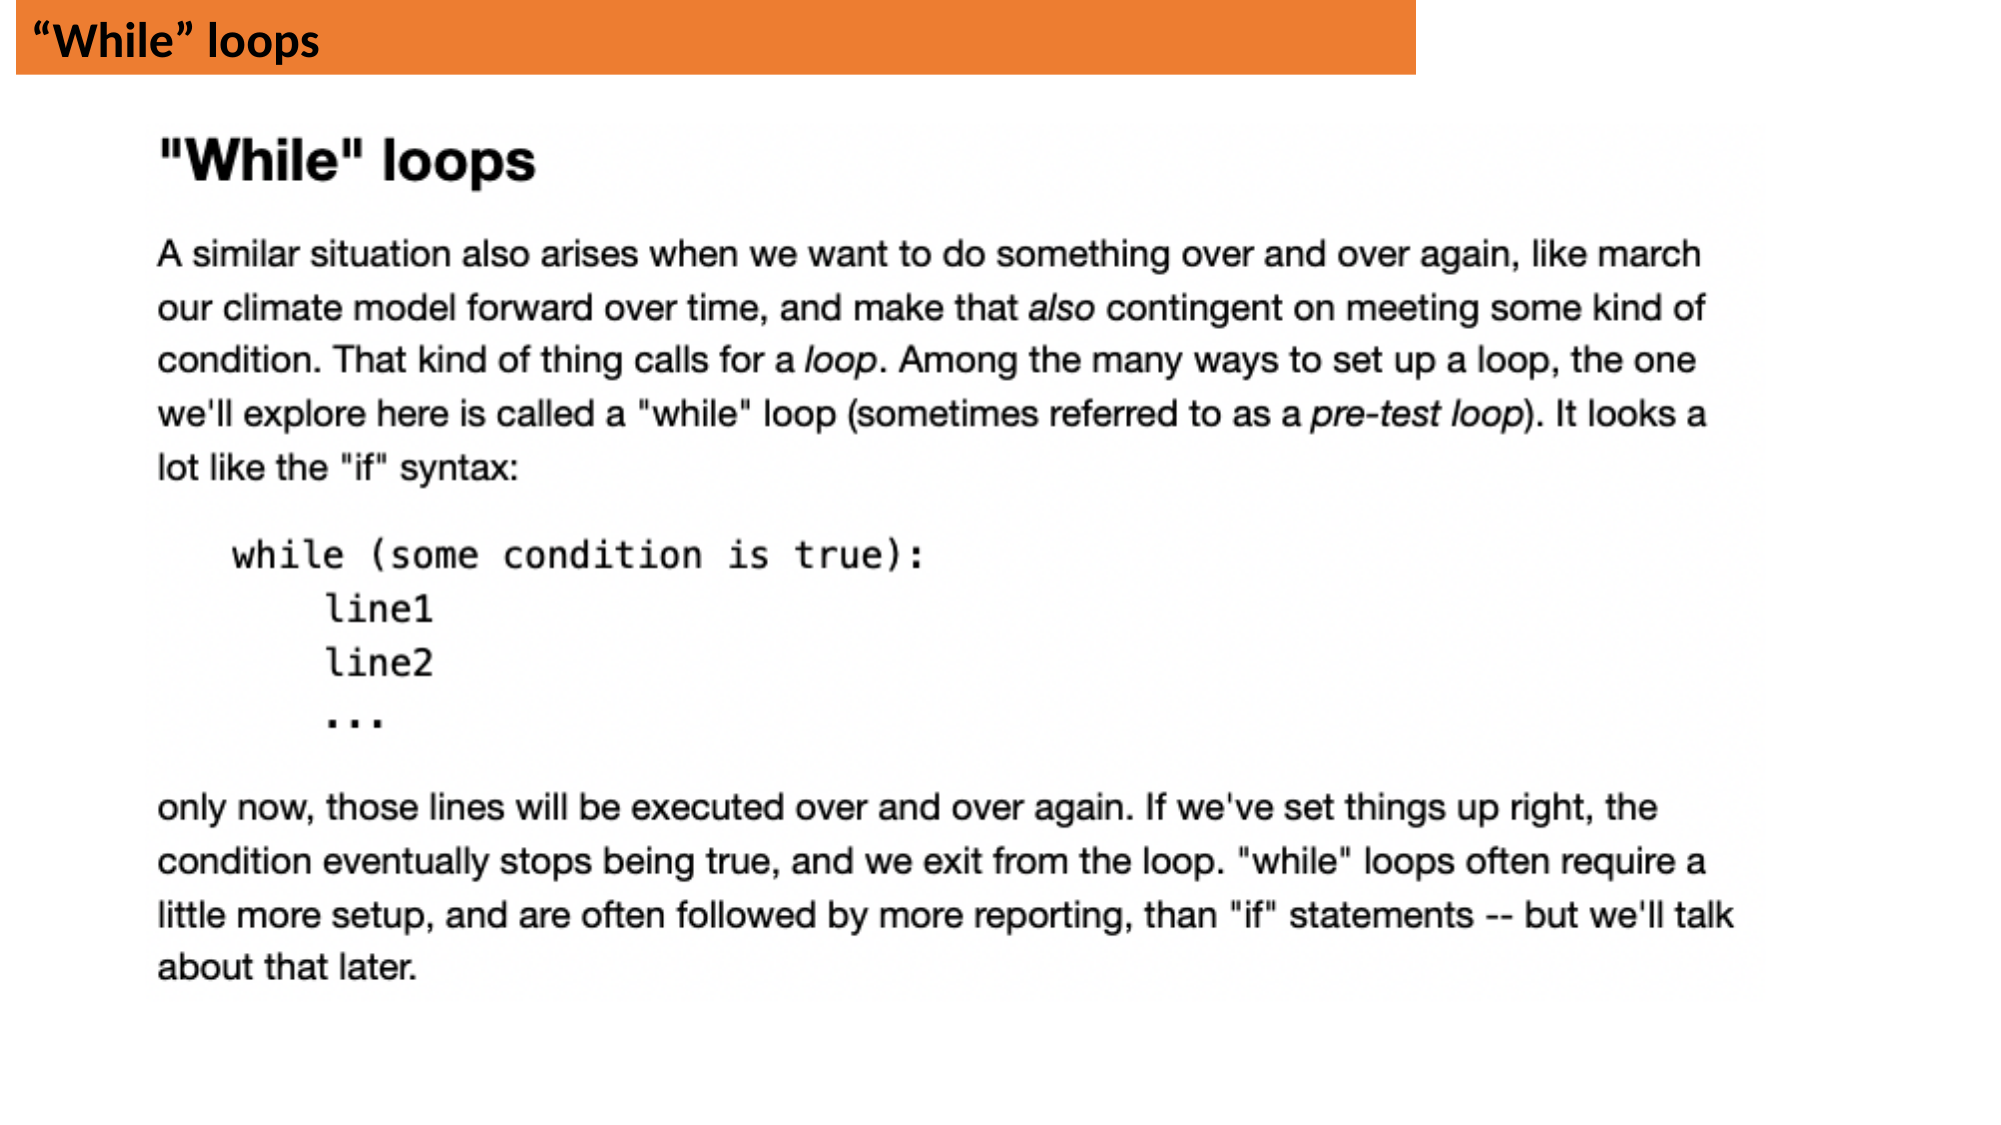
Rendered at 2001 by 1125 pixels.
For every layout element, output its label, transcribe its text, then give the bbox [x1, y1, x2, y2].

text_box “While” loops [16, 0, 1416, 75]
picture [145, 123, 1766, 1002]
